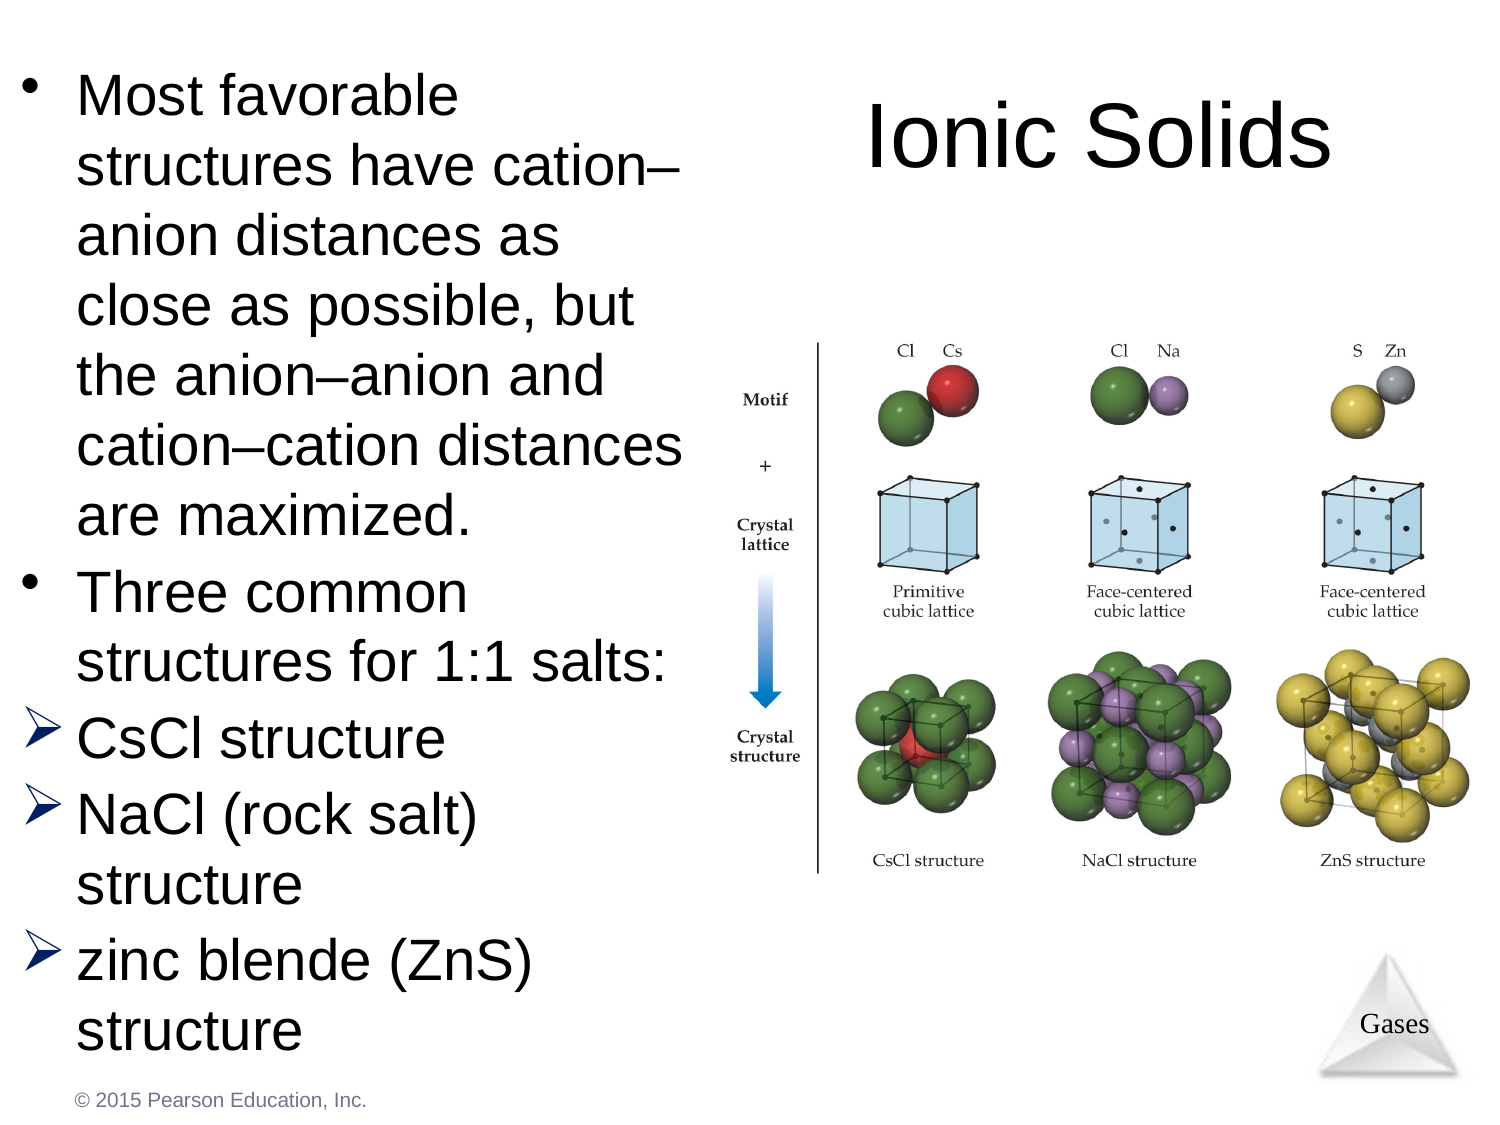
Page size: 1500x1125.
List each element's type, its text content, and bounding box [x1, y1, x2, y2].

picture [725, 337, 1476, 876]
title Ionic Solids [699, 37, 1500, 225]
list Most favorable structures have cation–anion distances as close as possible, but the anion–anion and cation–cation distances are maximized. Three common structures for 1:1 salts: CsCl structure NaCl (rock salt) structure zinc blende (ZnS) structure [5, 50, 700, 1100]
picture [1275, 899, 1500, 1125]
